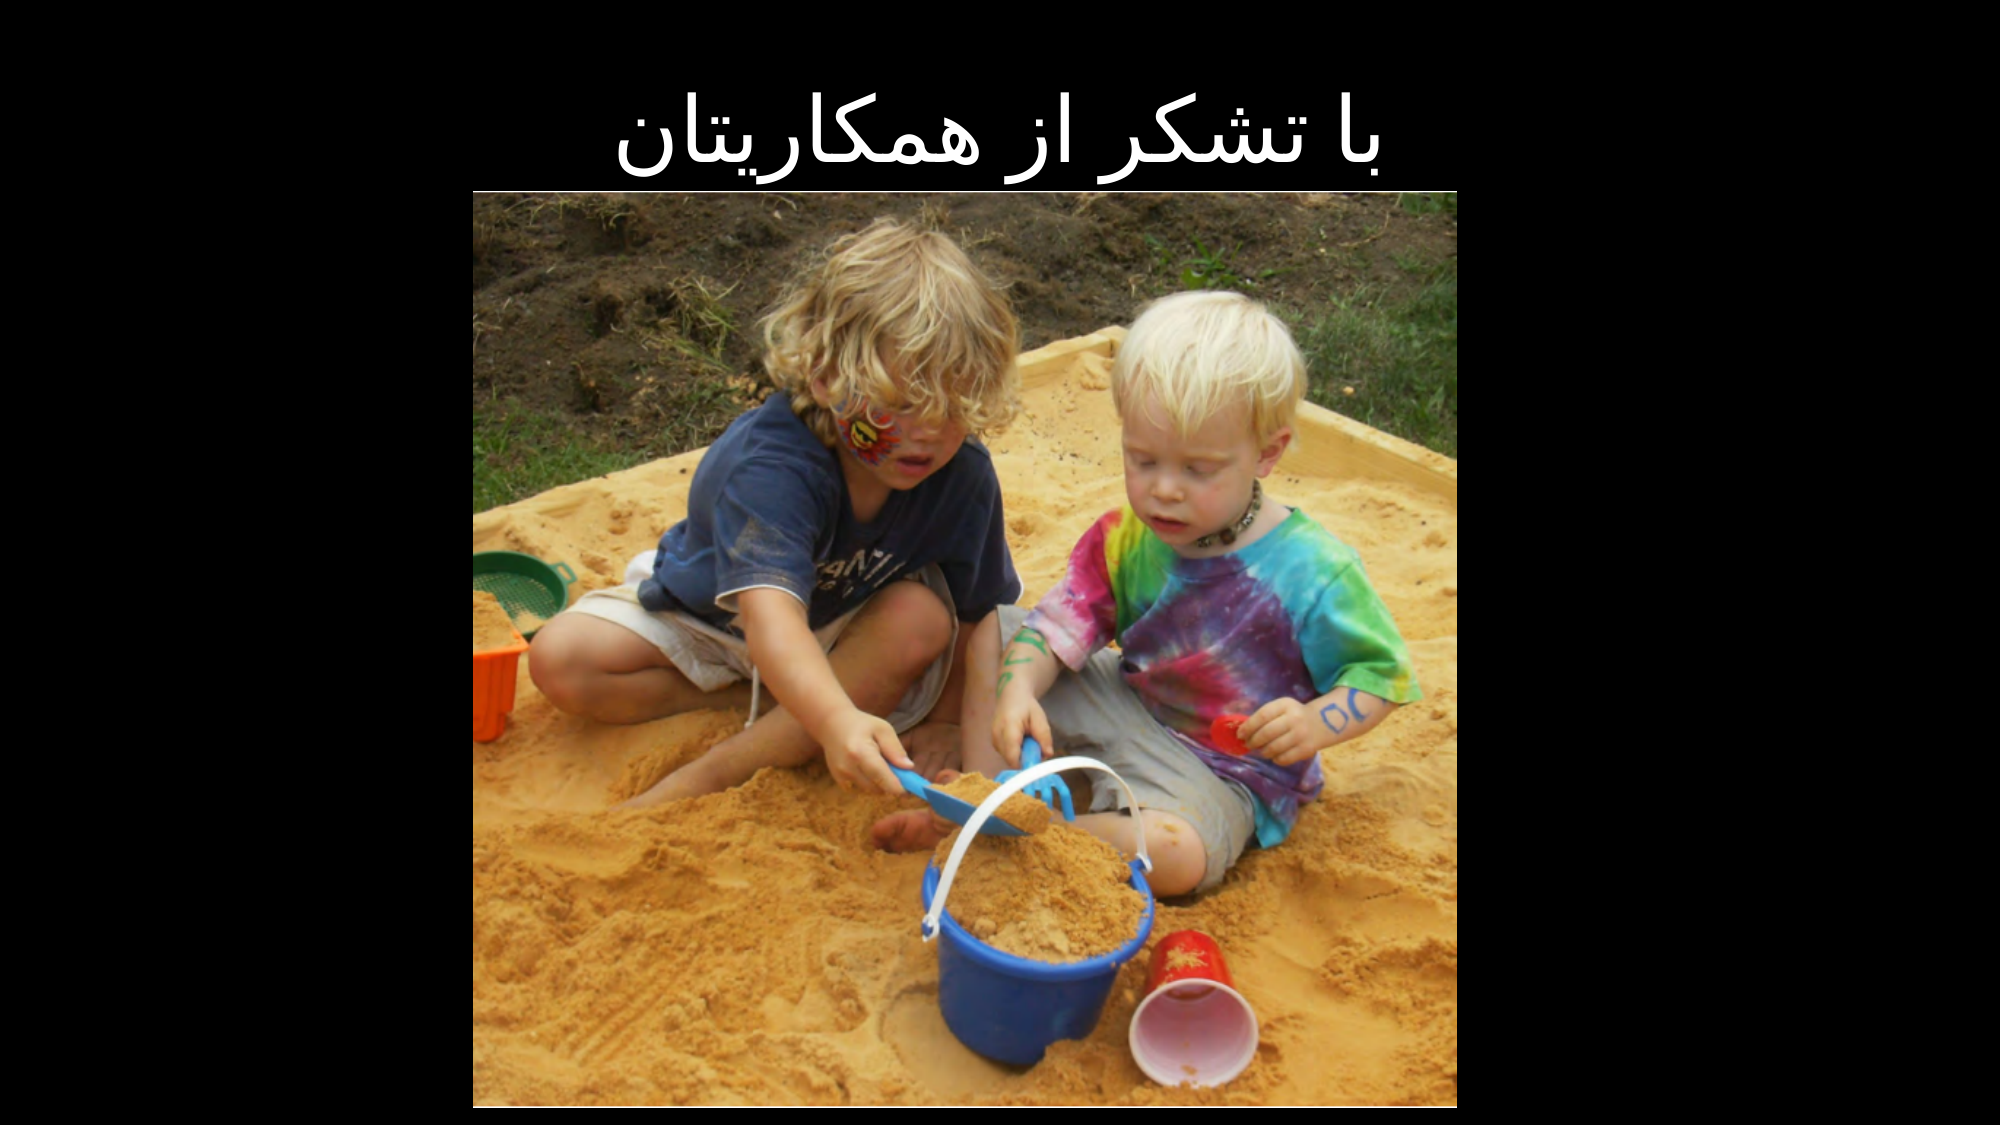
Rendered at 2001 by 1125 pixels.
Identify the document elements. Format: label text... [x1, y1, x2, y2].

title با تشکر از همکاریتان [137, 59, 1863, 206]
picture [473, 191, 1457, 1108]
